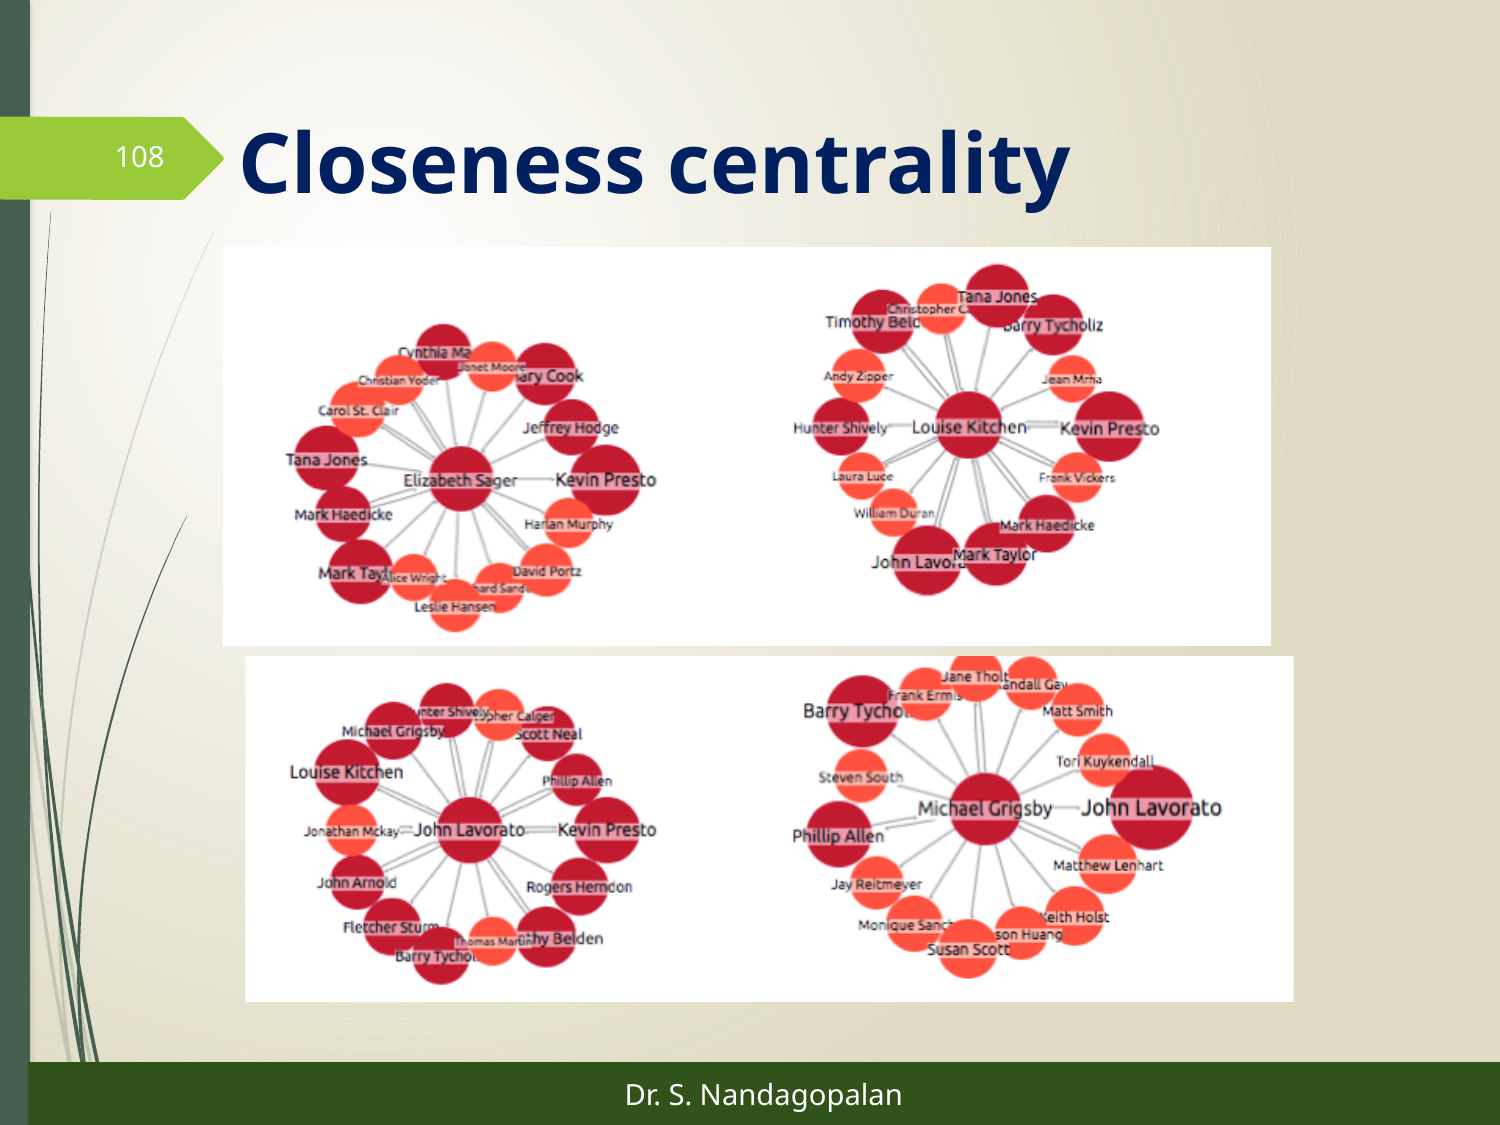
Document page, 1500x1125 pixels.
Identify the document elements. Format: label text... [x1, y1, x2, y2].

picture [244, 656, 1294, 1002]
slide_number 108 [70, 129, 180, 188]
picture [222, 247, 1272, 646]
title Closeness centrality [223, 102, 1400, 249]
